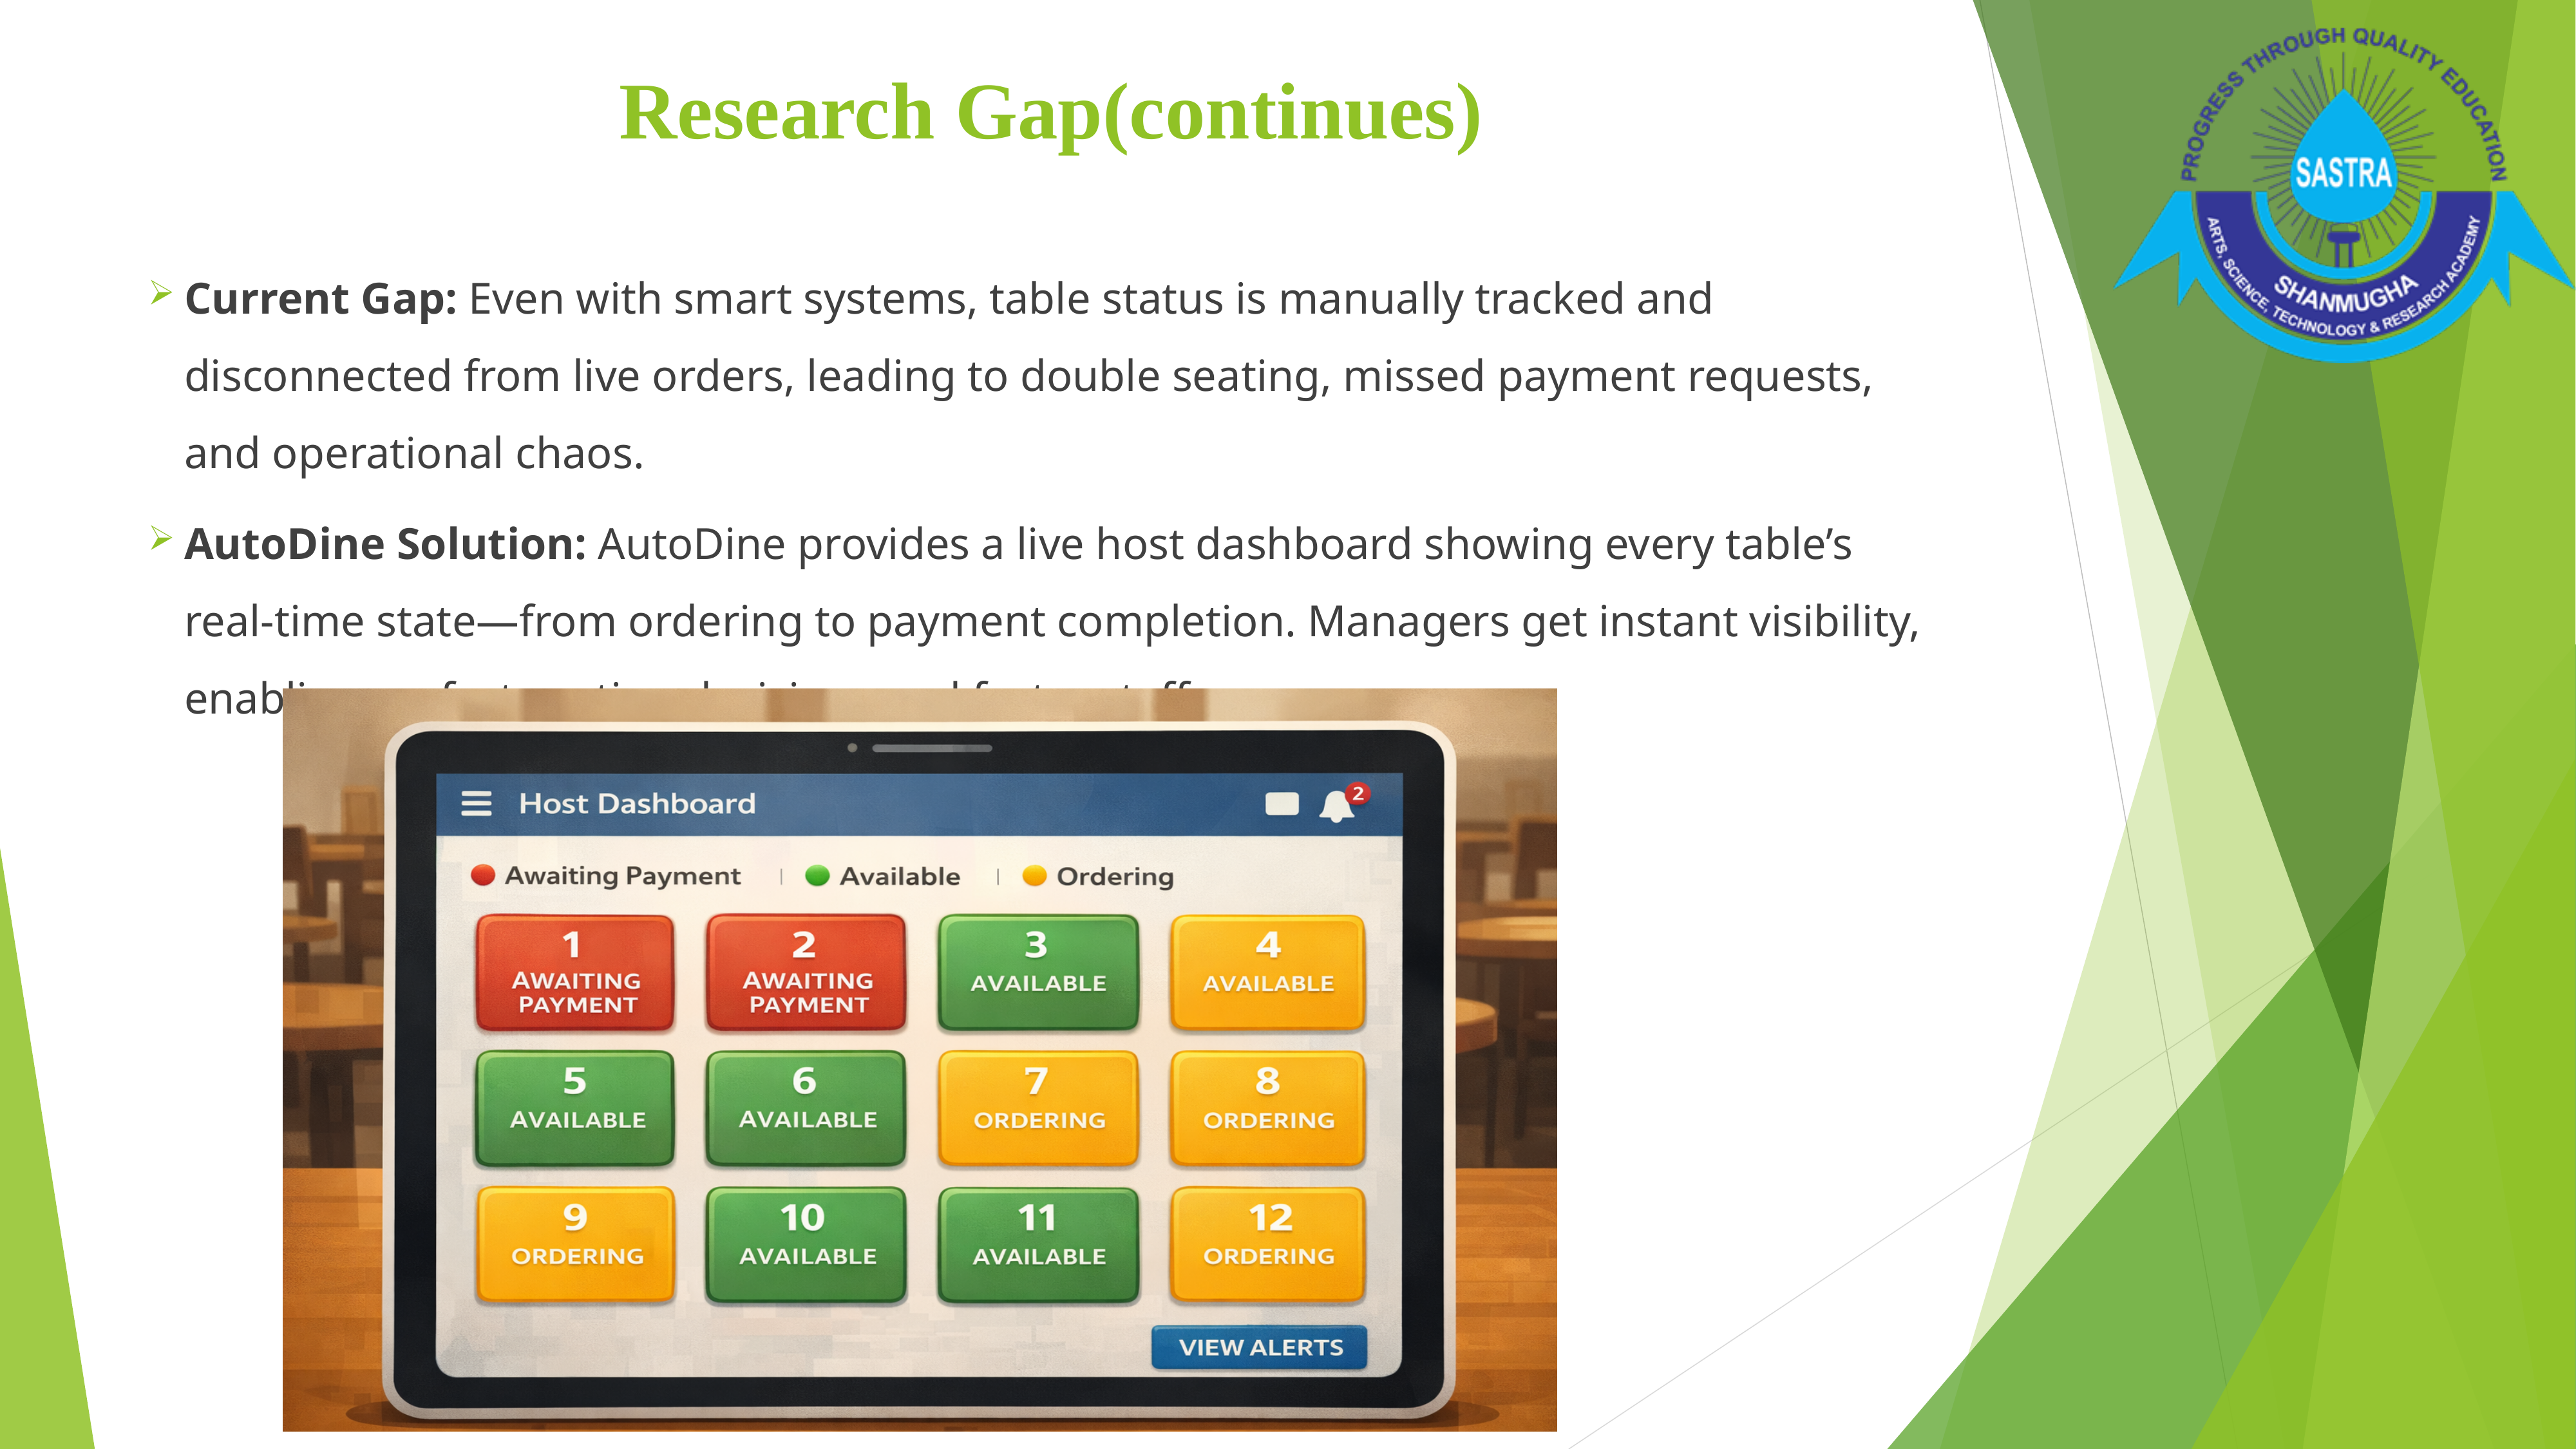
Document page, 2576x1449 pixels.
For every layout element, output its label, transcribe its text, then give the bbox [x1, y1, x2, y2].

title Research Gap(continues) [142, 53, 1960, 240]
list Current Gap: Even with smart systems, table status is manually tracked and disconnected from live orders, leading to double seating, missed payment requests, and operational chaos. AutoDine Solution: AutoDine provides a live host dashboard showing every table’s real-time state—from ordering to payment completion. Managers get instant visibility, enabling perfect seating decisions and faster staff response. [142, 240, 1960, 1061]
picture [2113, 28, 2576, 363]
picture [283, 688, 1557, 1432]
